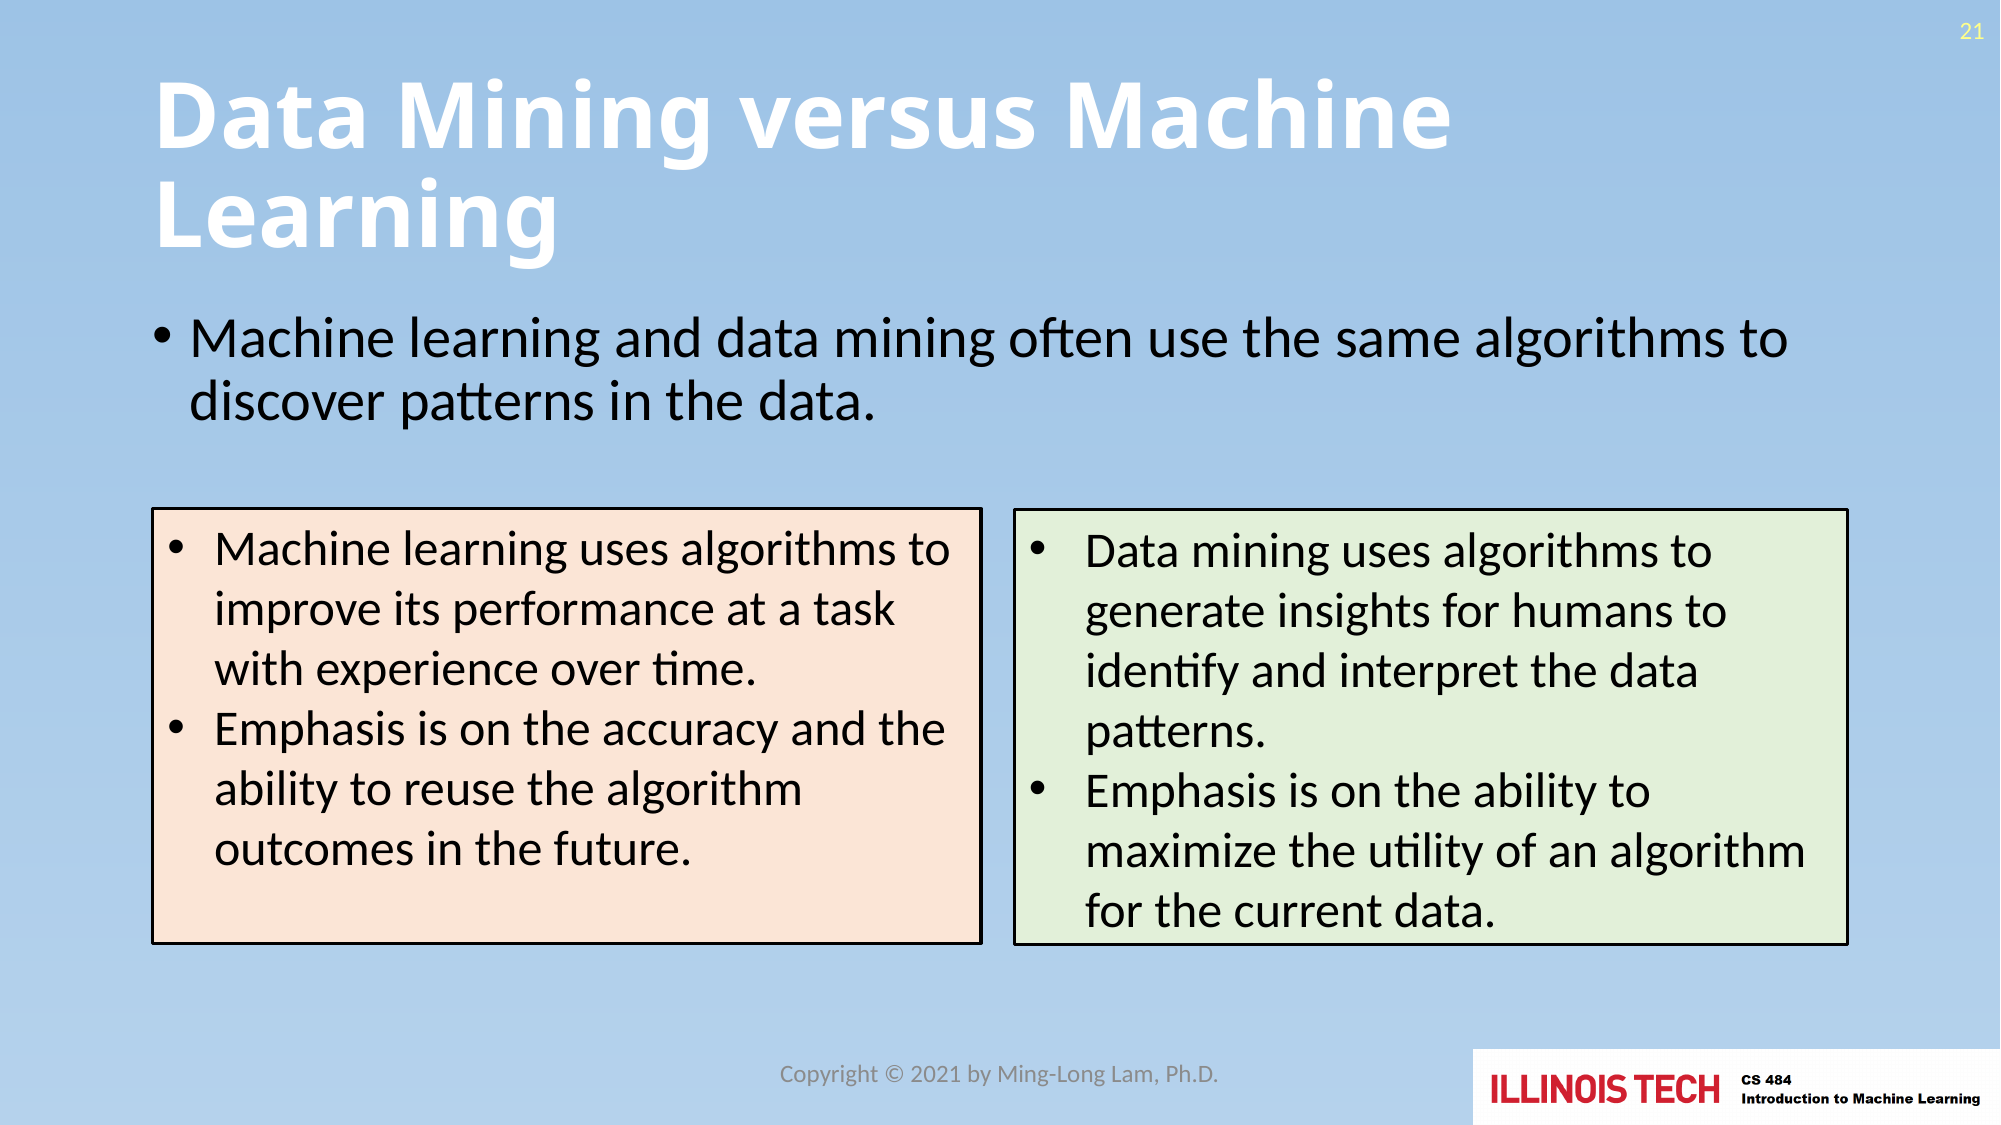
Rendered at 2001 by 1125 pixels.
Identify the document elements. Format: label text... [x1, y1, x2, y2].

text_box Machine learning uses algorithms to improve its performance at a task with experience over time. Emphasis is on the accuracy and the ability to reuse the algorithm outcomes in the future. [152, 508, 981, 944]
list Machine learning and data mining often use the same algorithms to discover patterns in the data. [137, 299, 1863, 449]
text_box Data mining uses algorithms to generate insights for humans to identify and interpret the data patterns. Emphasis is on the ability to maximize the utility of an algorithm for the current data. [1014, 509, 1848, 945]
title Data Mining versus Machine Learning [137, 59, 1863, 278]
picture [1473, 1049, 2000, 1125]
slide_number 21 [1550, 0, 2000, 60]
footer Copyright © 2021 by Ming-Long Lam, Ph.D. [662, 1042, 1338, 1103]
